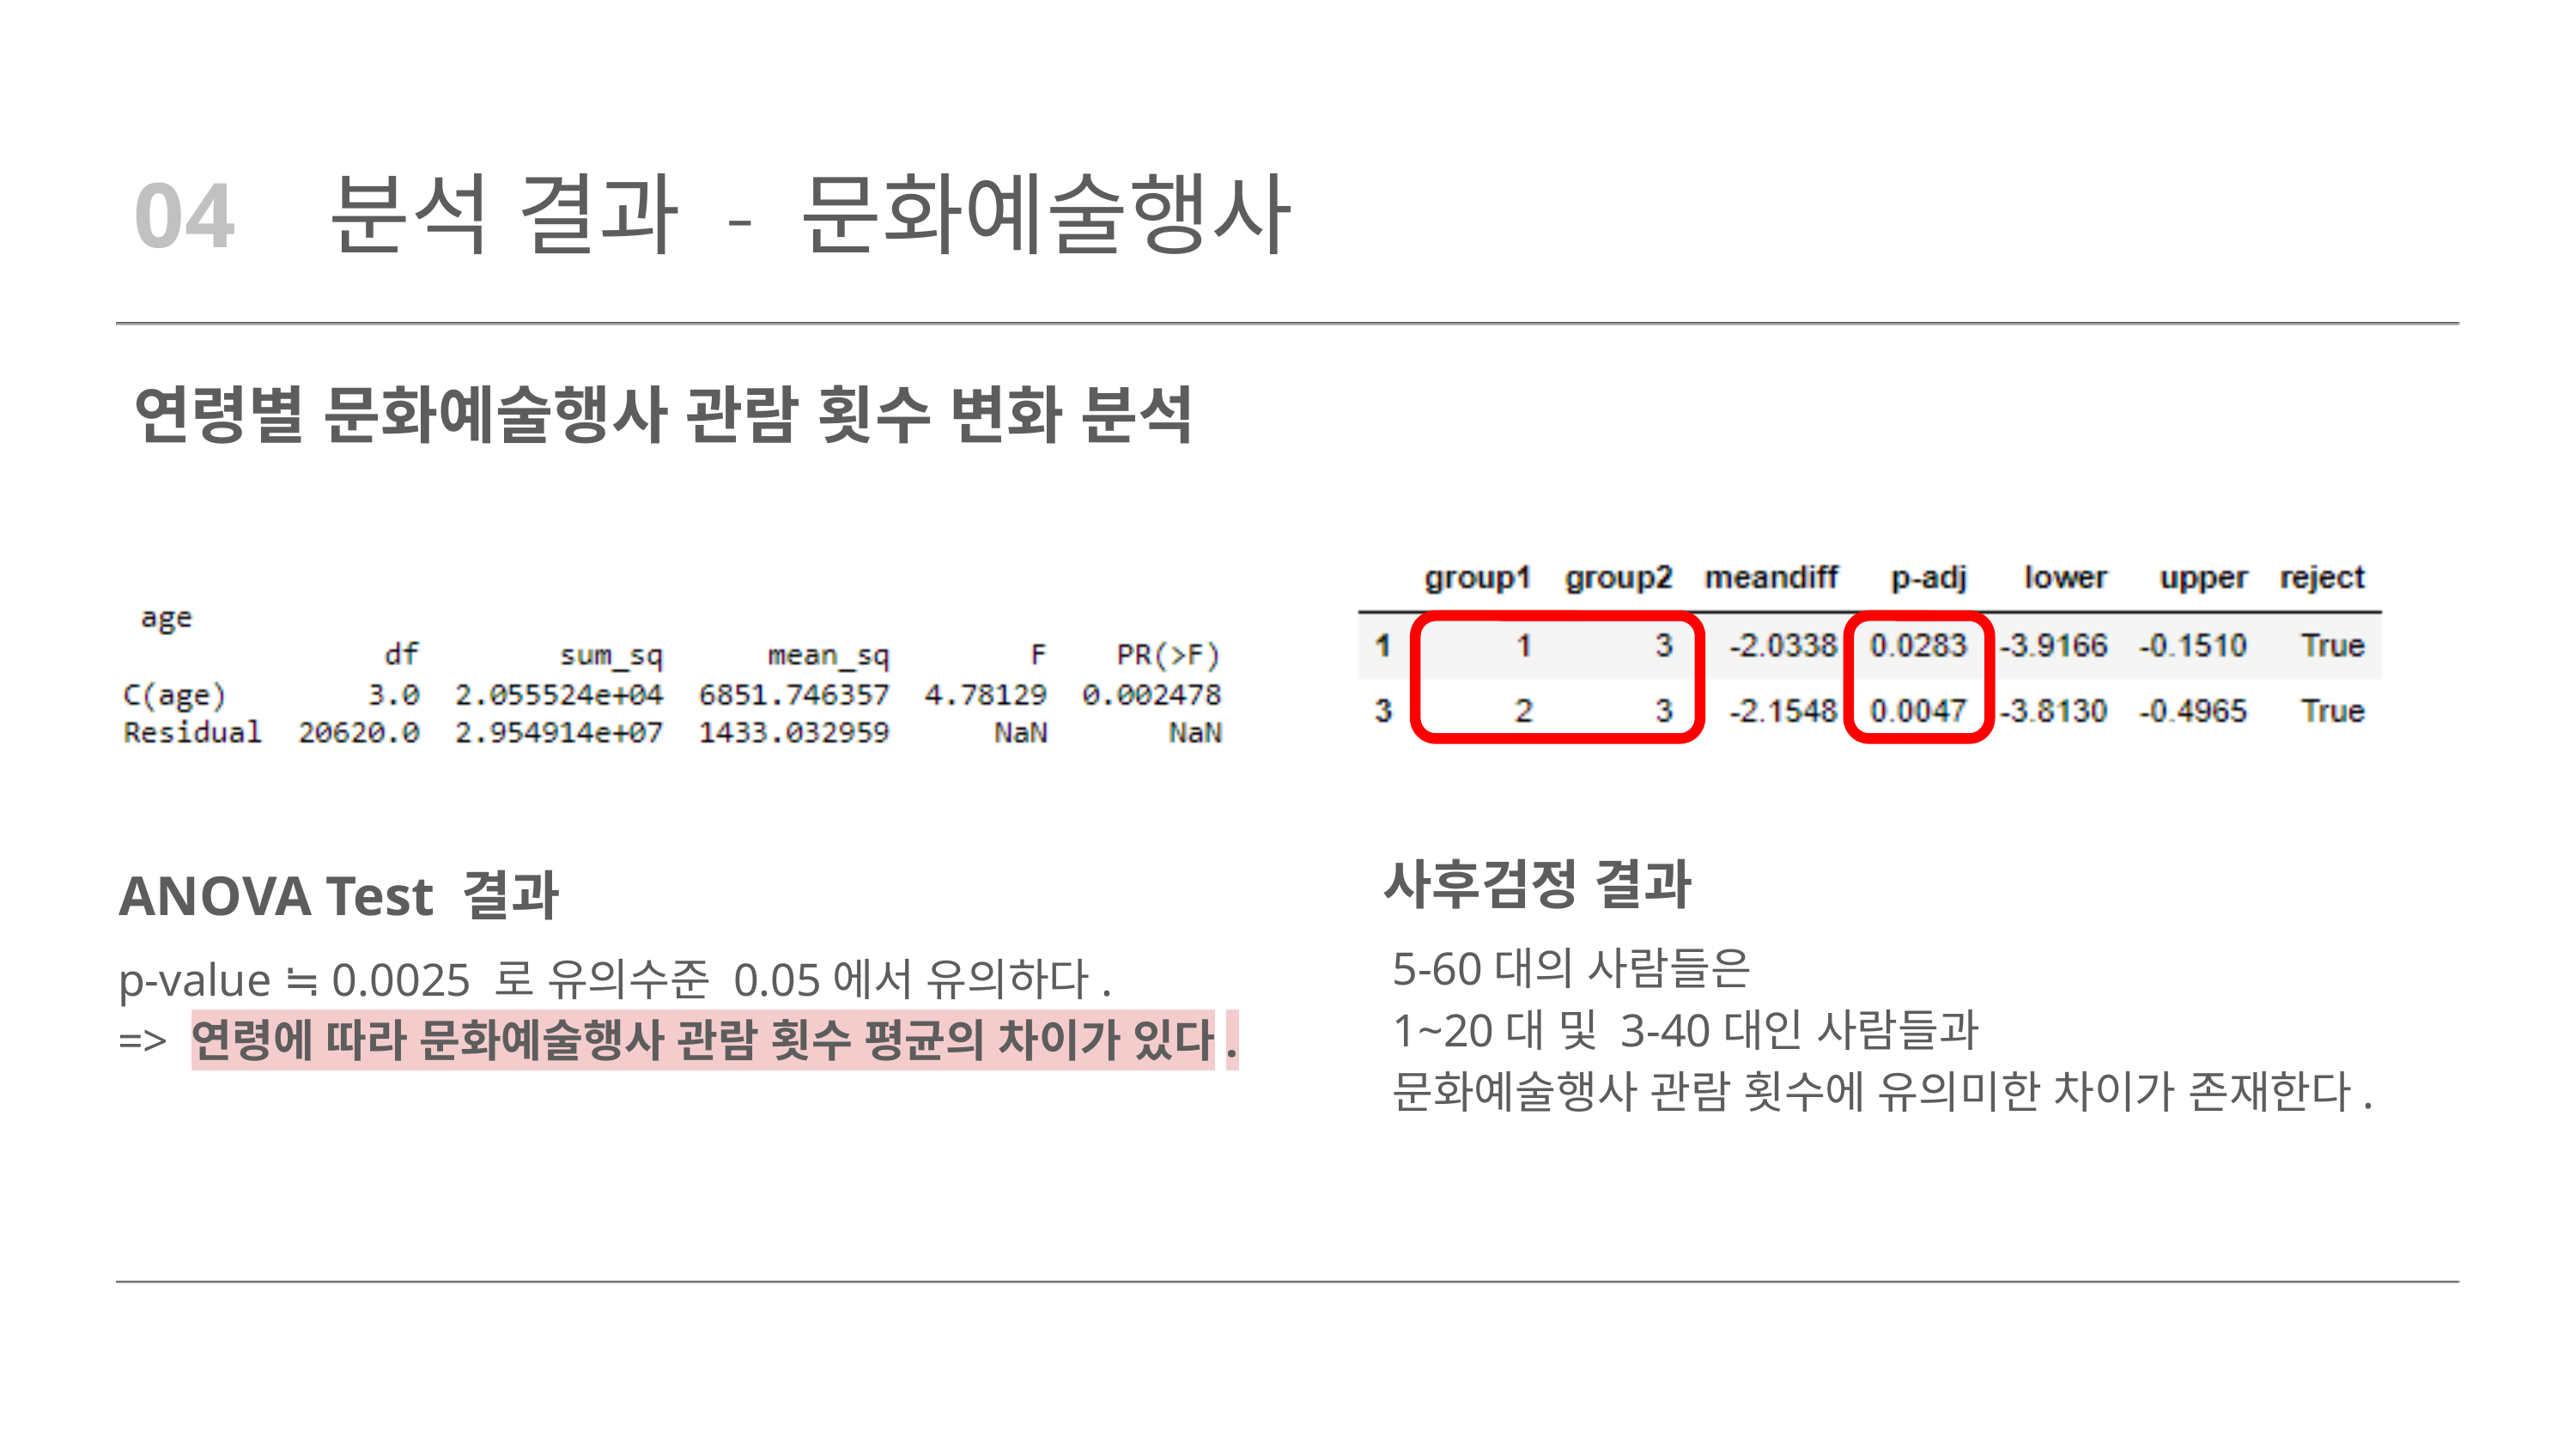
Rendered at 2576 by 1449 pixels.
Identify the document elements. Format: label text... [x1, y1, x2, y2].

text_box 5-60대의 사람들은 1~20대 및 3-40대인 사람들과 문화예술행사 관람 횟수에 유의미한 차이가 존재한다. [1379, 919, 2576, 1131]
text_box 04 [120, 152, 359, 273]
text_box p-value ≒ 0.0025 로 유의수준 0.05에서 유의하다. => 연령에 따라 문화예술행사 관람 횟수 평균의 차이가 있다. [105, 930, 1379, 1080]
text_box ANOVA Test 결과 [106, 839, 601, 930]
text_box 분석 결과 - 문화예술행사 [359, 152, 1855, 273]
picture [116, 1280, 2460, 1283]
text_box 연령별 문화예술행사 관람 횟수 변화 분석 [120, 351, 1303, 464]
picture [1344, 552, 2401, 758]
picture [116, 322, 2460, 325]
picture [110, 595, 1252, 773]
text_box 사후검정 결과 [1370, 828, 1865, 929]
